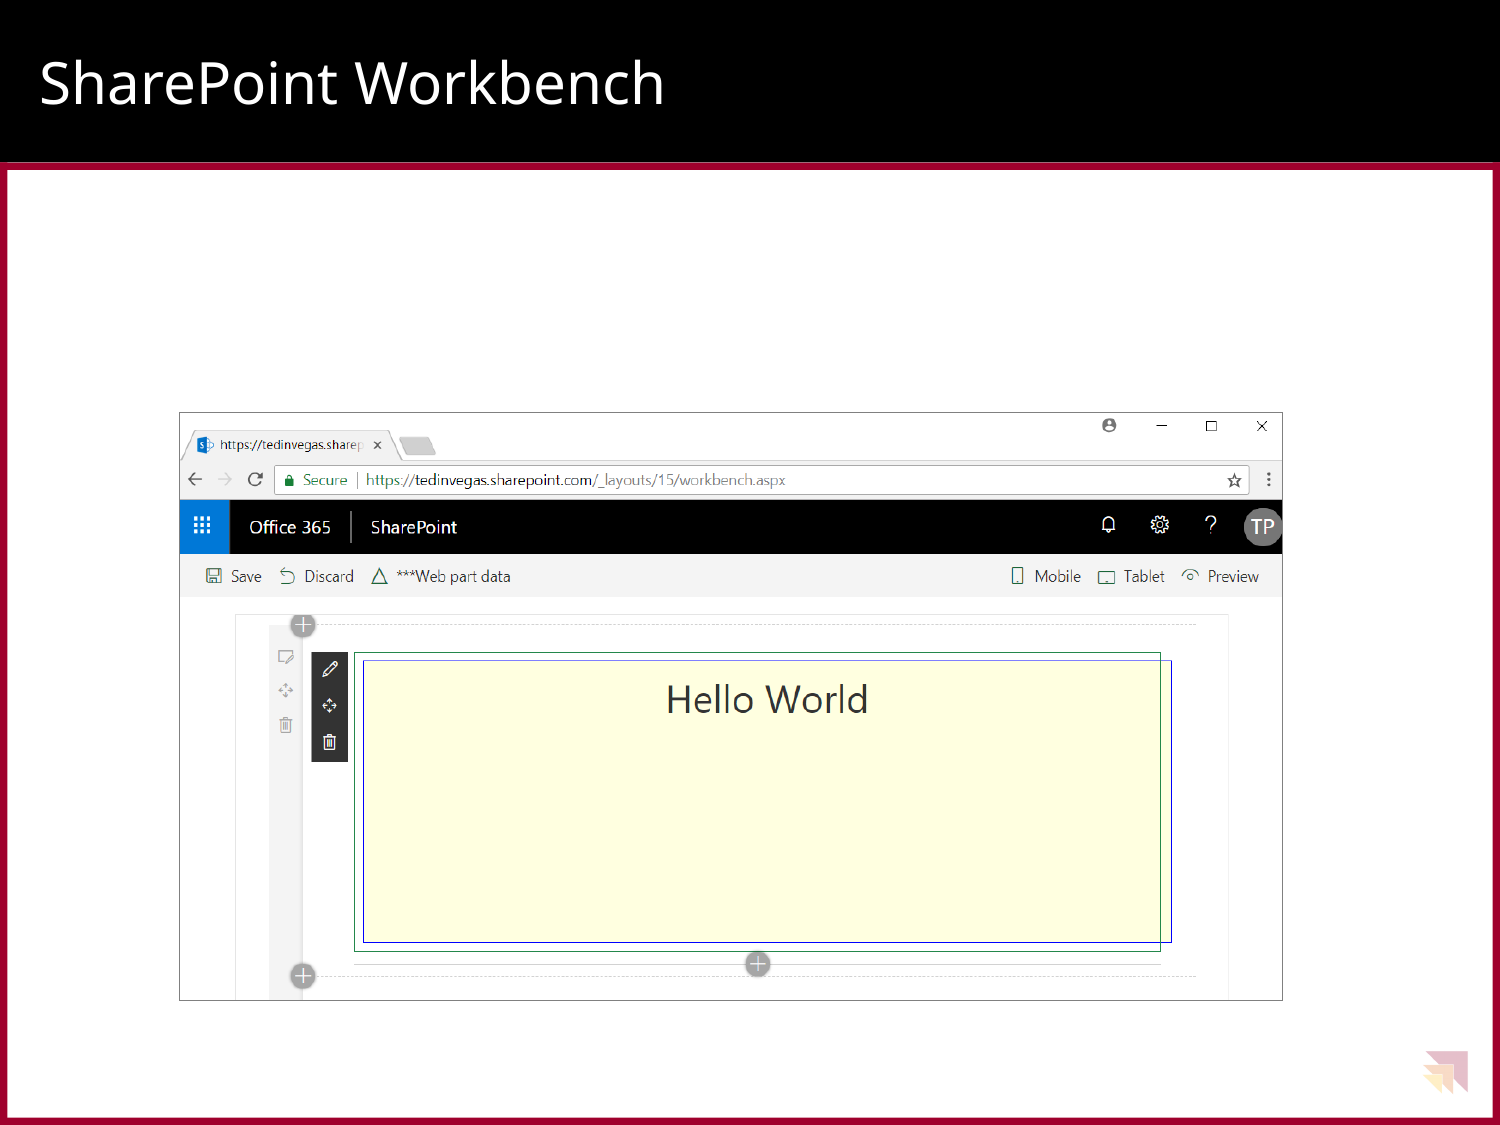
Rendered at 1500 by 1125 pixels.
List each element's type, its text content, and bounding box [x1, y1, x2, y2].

picture [179, 412, 1284, 1001]
title SharePoint Workbench [24, 12, 1438, 150]
